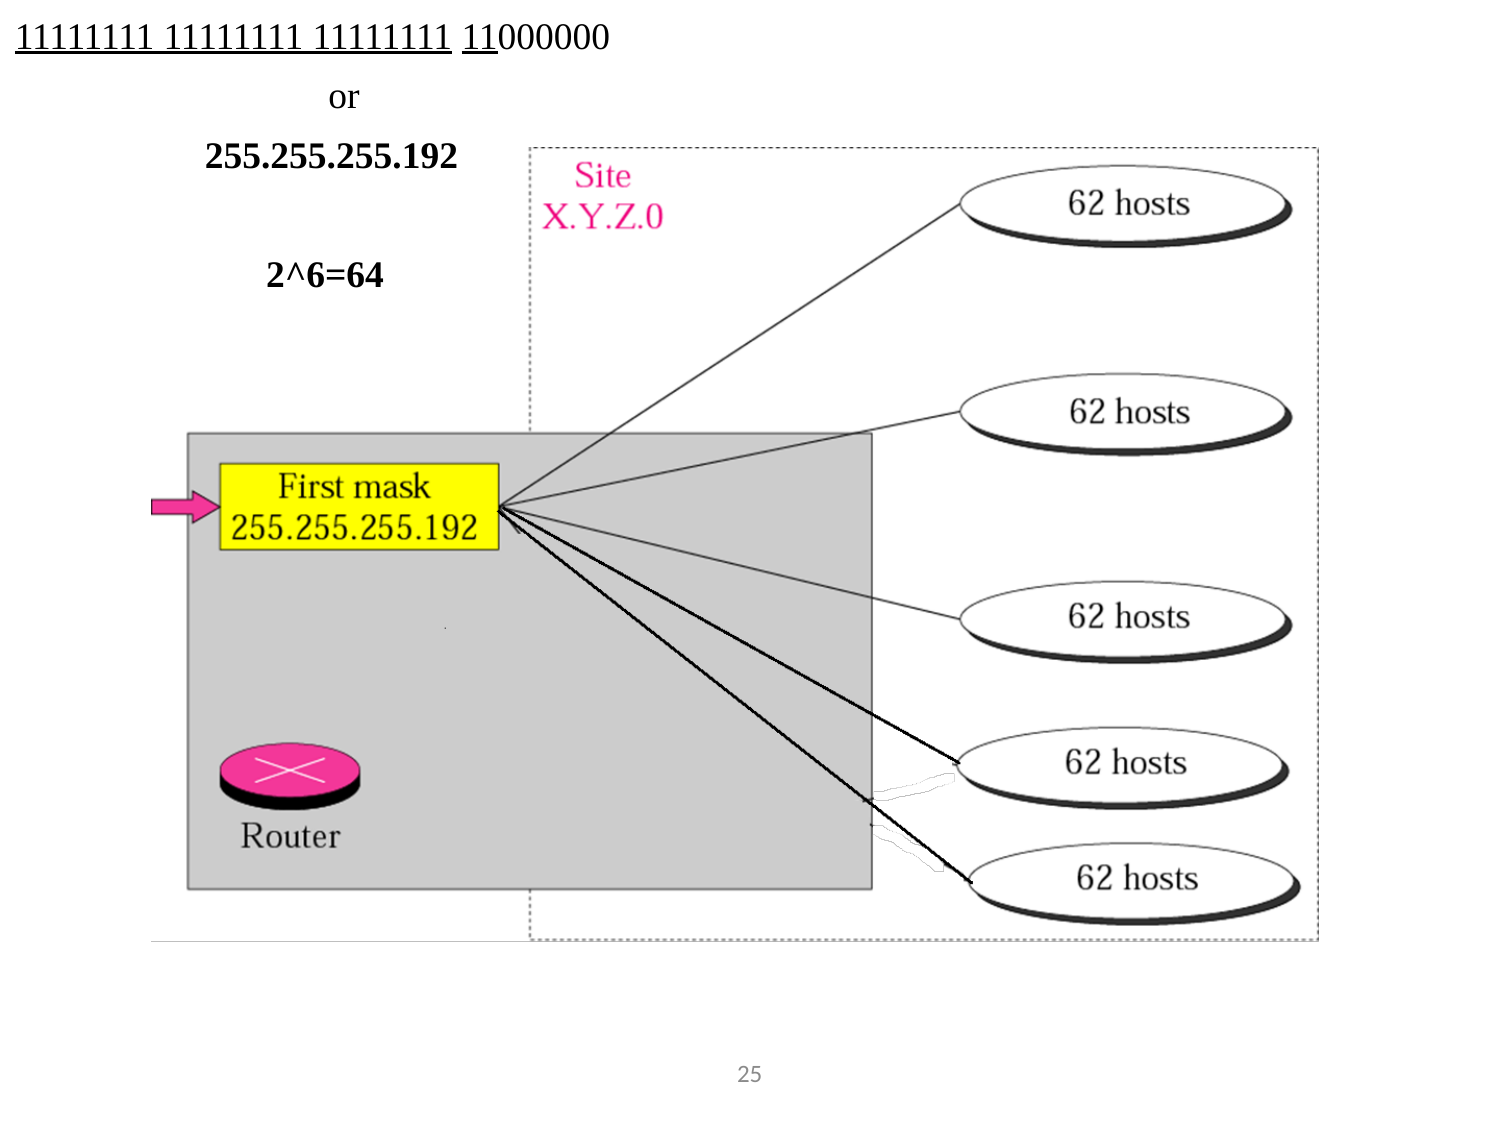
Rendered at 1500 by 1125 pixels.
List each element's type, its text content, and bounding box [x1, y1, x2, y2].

picture [150, 147, 1350, 978]
text_box 11111111 11111111 11111111 11000000 or 255.255.255.192 2^6=64 [0, 4, 650, 303]
footer 25 [512, 1042, 988, 1103]
